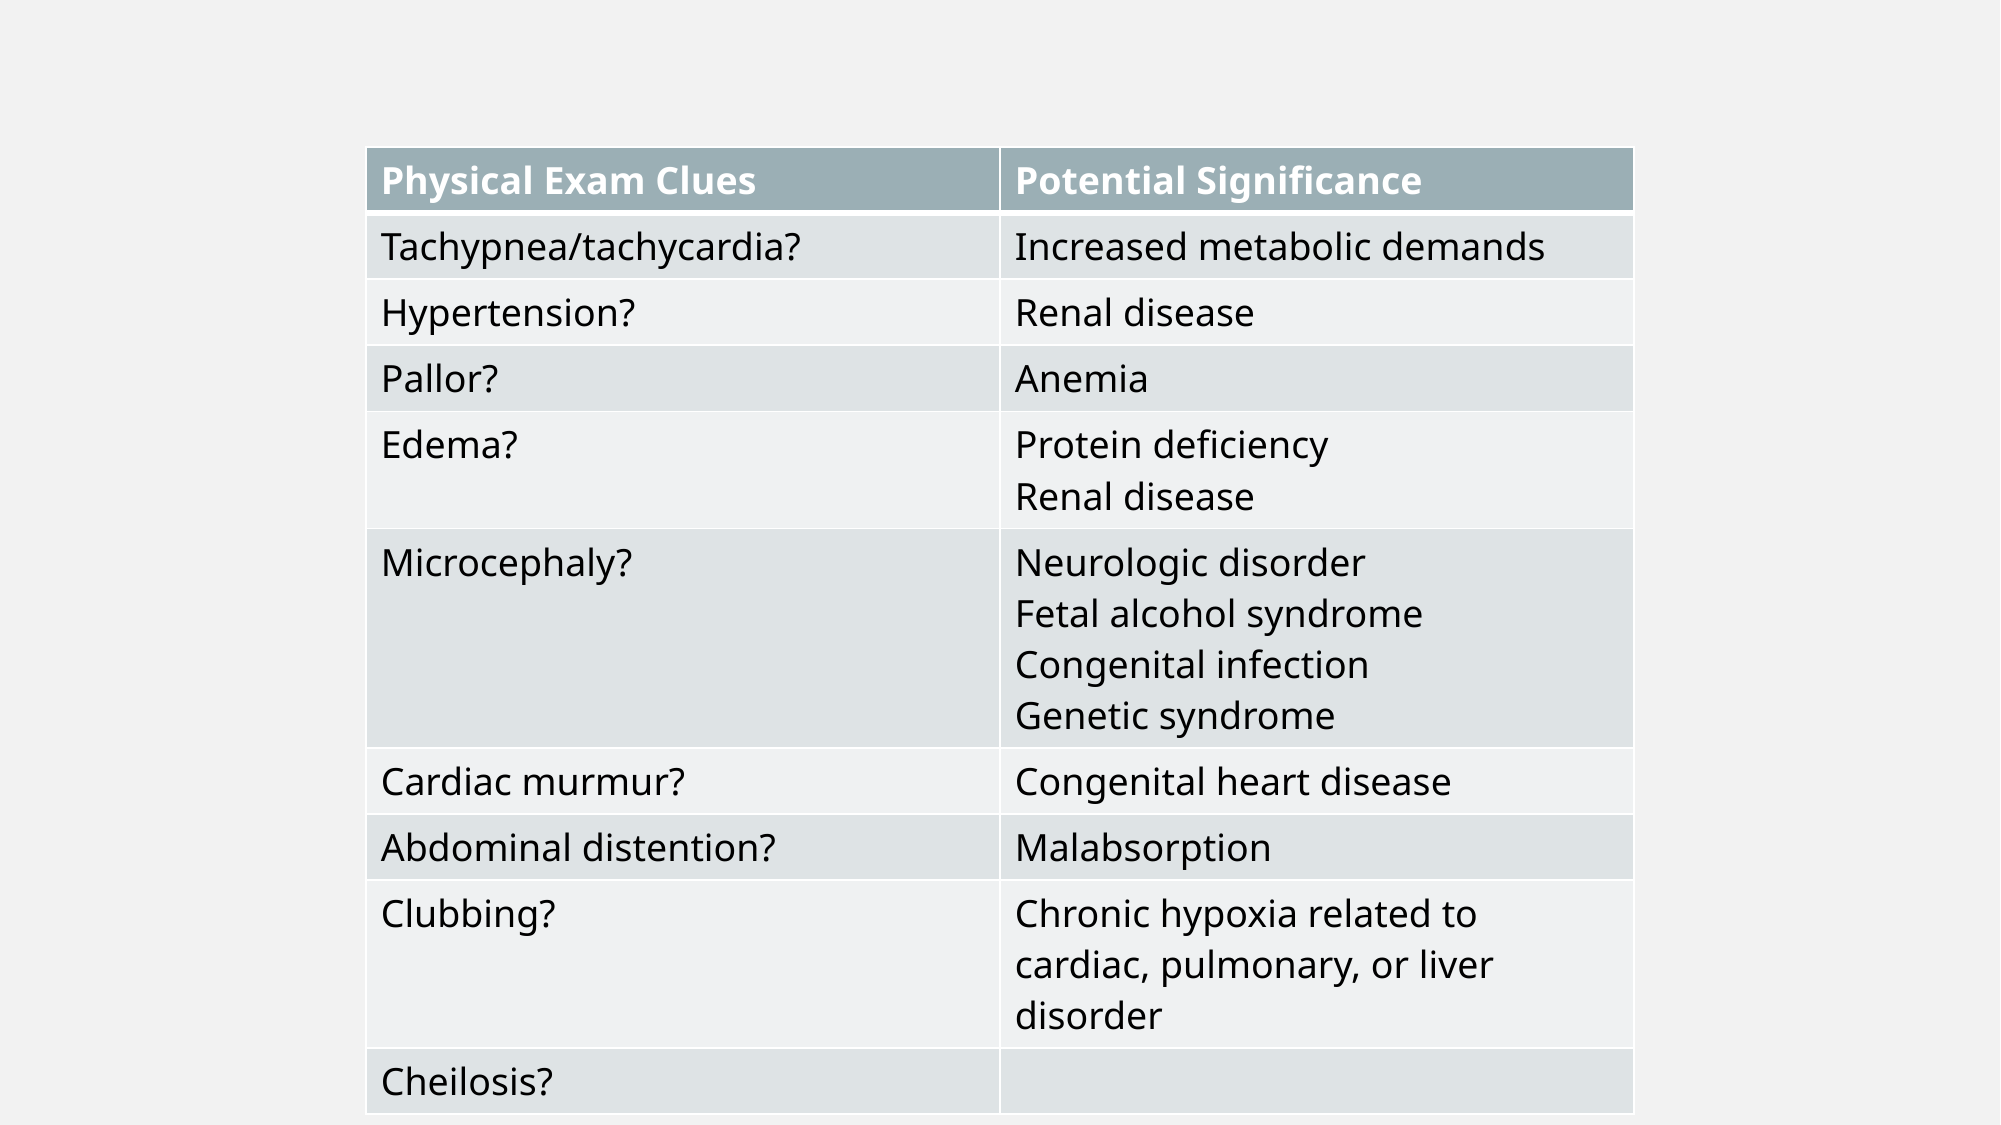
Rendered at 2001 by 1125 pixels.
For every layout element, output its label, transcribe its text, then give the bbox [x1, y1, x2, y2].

table_cell Tachypnea/tachycardia? [367, 216, 999, 278]
table_cell Chronic hypoxia related to cardiac, pulmonary, or liver disorder [1001, 881, 1633, 1047]
table_cell Edema? [367, 412, 999, 528]
table_cell Neurologic disorder Fetal alcohol syndrome Congenital infection Genetic syndrome [1001, 529, 1633, 747]
table_cell Protein deficiency Renal disease [1001, 412, 1633, 528]
table_cell Anemia [1001, 346, 1633, 411]
table_cell Clubbing? [367, 881, 999, 1047]
table_cell Increased metabolic demands [1001, 216, 1633, 278]
table_cell [1001, 1049, 1633, 1113]
table_cell Hypertension? [367, 280, 999, 344]
table_cell Microcephaly? [367, 529, 999, 747]
table_cell Abdominal distention? [367, 815, 999, 879]
table_cell Congenital heart disease [1001, 749, 1633, 813]
table_cell Cardiac murmur? [367, 749, 999, 813]
table_cell Cheilosis? [367, 1049, 999, 1113]
table_cell Malabsorption [1001, 815, 1633, 879]
table_header Potential Significance [1001, 148, 1633, 210]
table_header Physical Exam Clues [367, 148, 999, 210]
table_cell Renal disease [1001, 280, 1633, 344]
table_cell Pallor? [367, 346, 999, 411]
